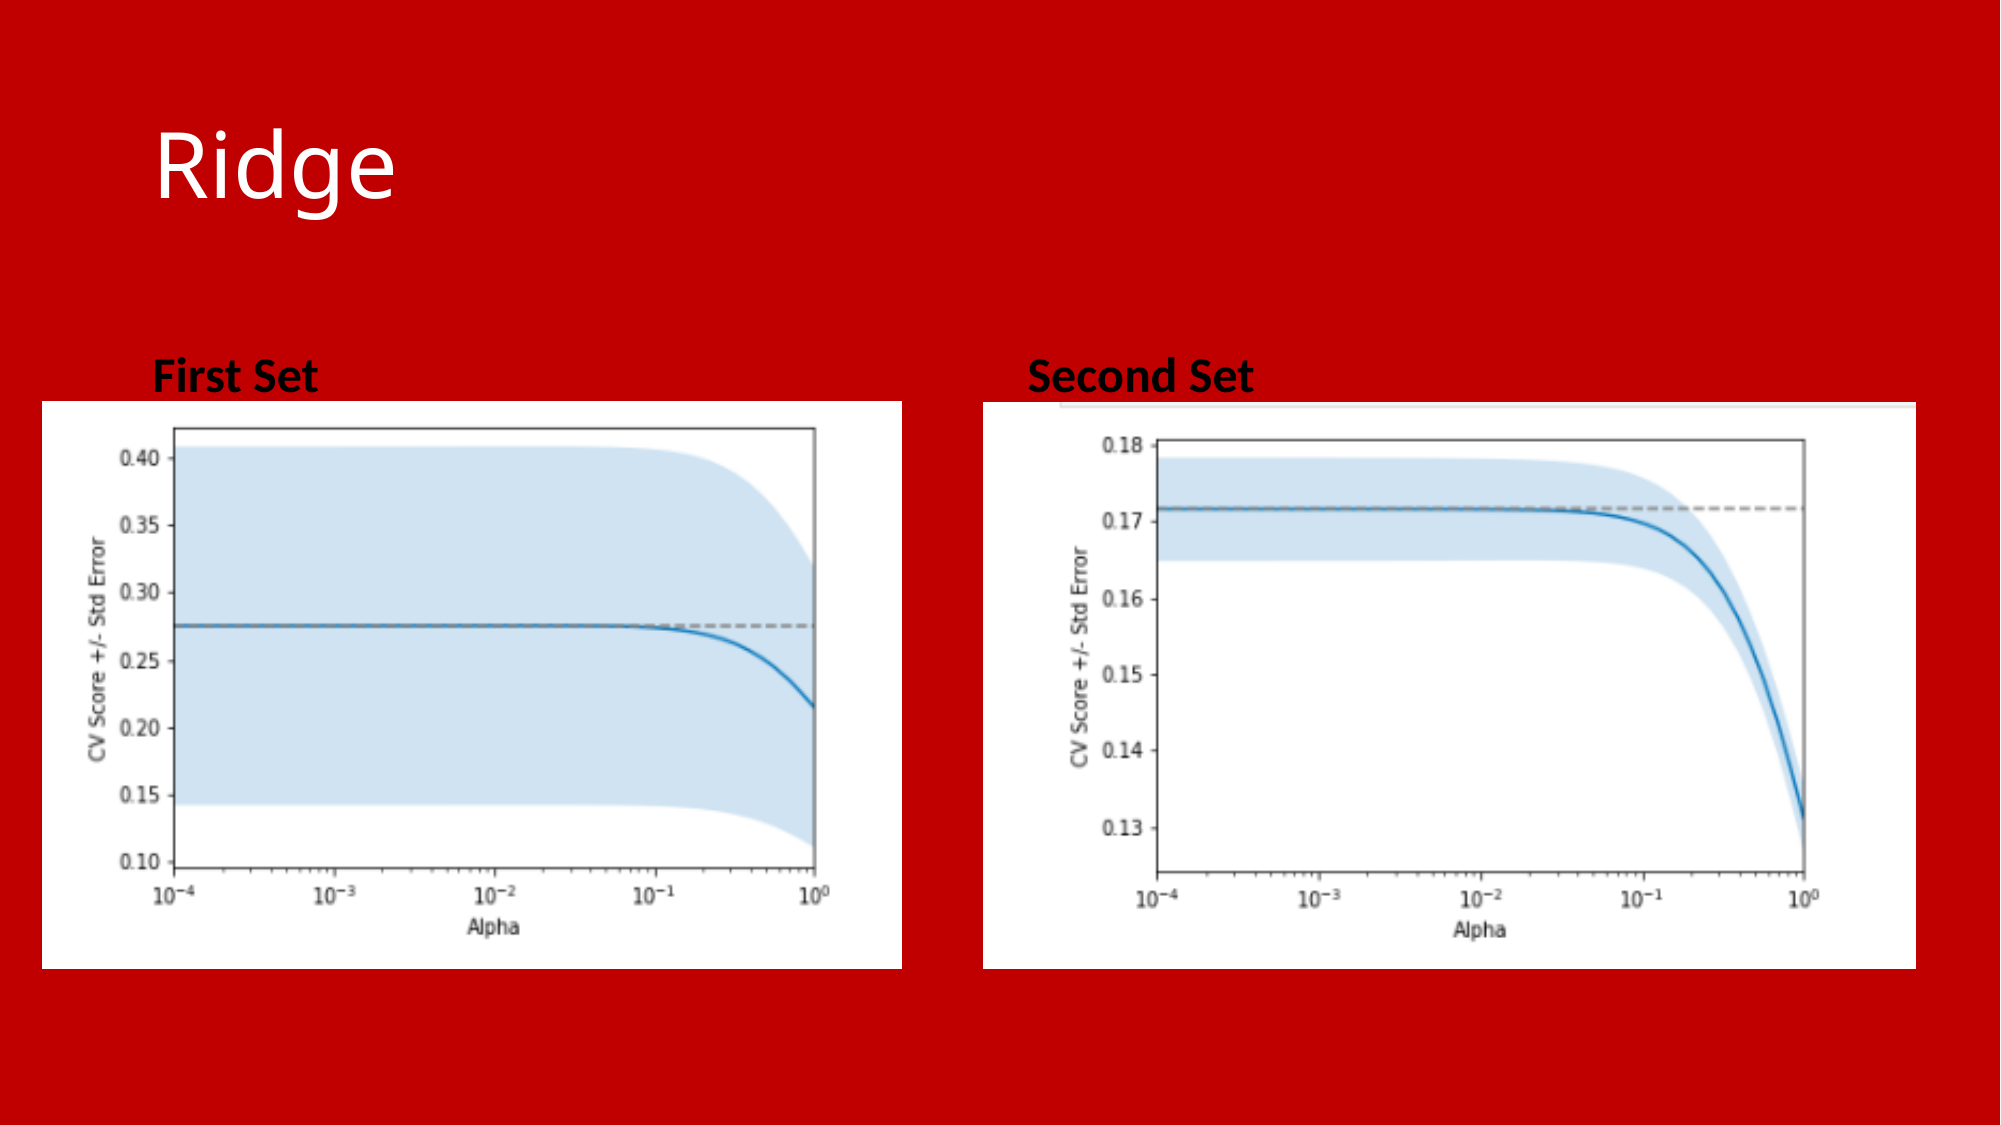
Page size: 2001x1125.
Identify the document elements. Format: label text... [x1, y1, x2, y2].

list First Set [137, 275, 984, 411]
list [983, 402, 1916, 969]
list Second Set [1012, 275, 1863, 402]
title Ridge [137, 59, 1863, 278]
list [42, 401, 902, 969]
